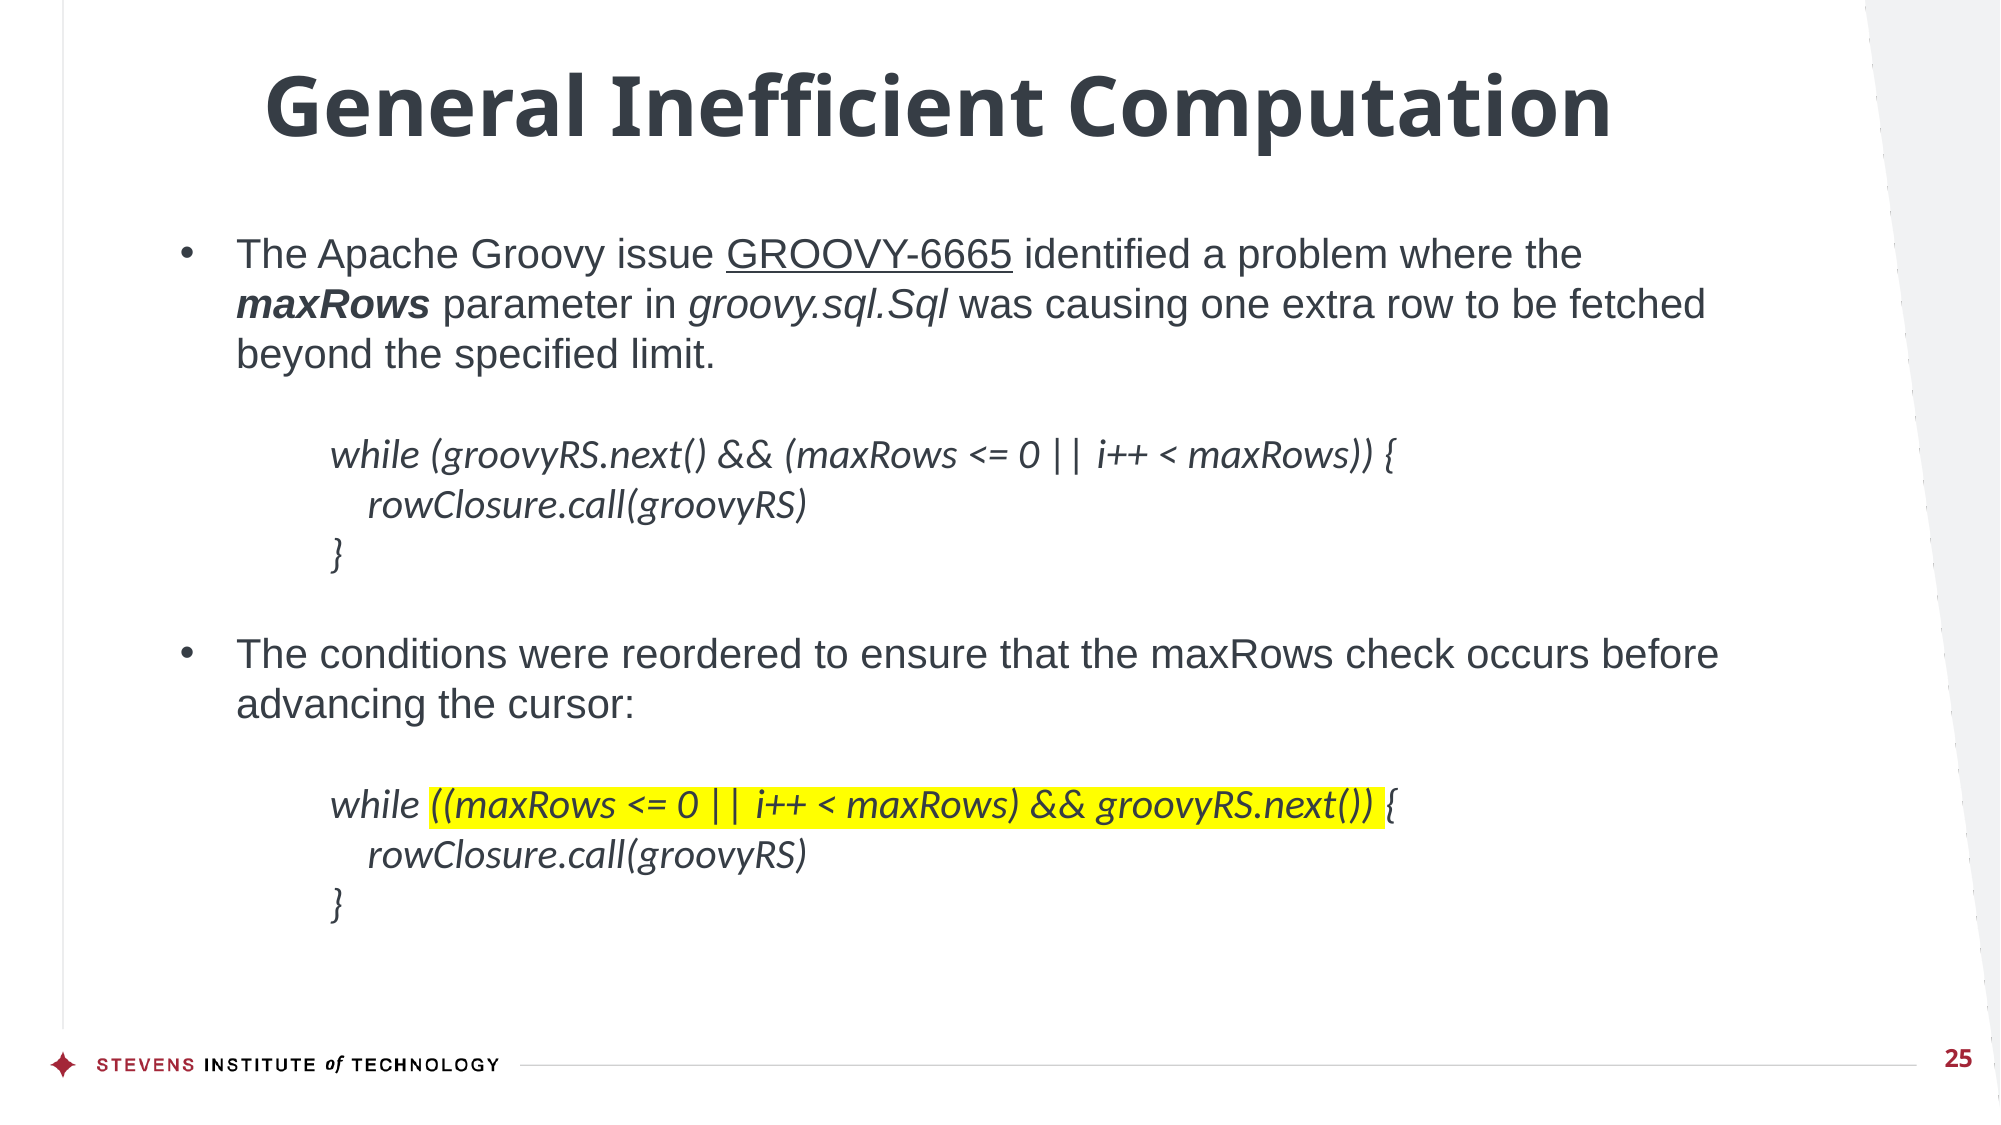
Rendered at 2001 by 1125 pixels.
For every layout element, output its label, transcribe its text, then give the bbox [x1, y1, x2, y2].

title General Inefficient Computation [61, 57, 1819, 178]
slide_number 25 [1538, 1029, 1988, 1090]
text_box The Apache Groovy issue GROOVY-6665 identified a problem where the maxRows parameter in groovy.sql.Sql was causing one extra row to be fetched beyond the specified limit. while (groovyRS.next() && (maxRows <= 0 || i++ < maxRows)) { rowClosure.call(groovyRS) } The conditions were reordered to ensure that the maxRows check occurs before advancing the cursor: while ((maxRows <= 0 || i++ < maxRows) && groovyRS.next()) { rowClosure.call(groovyRS) } [164, 219, 1775, 985]
